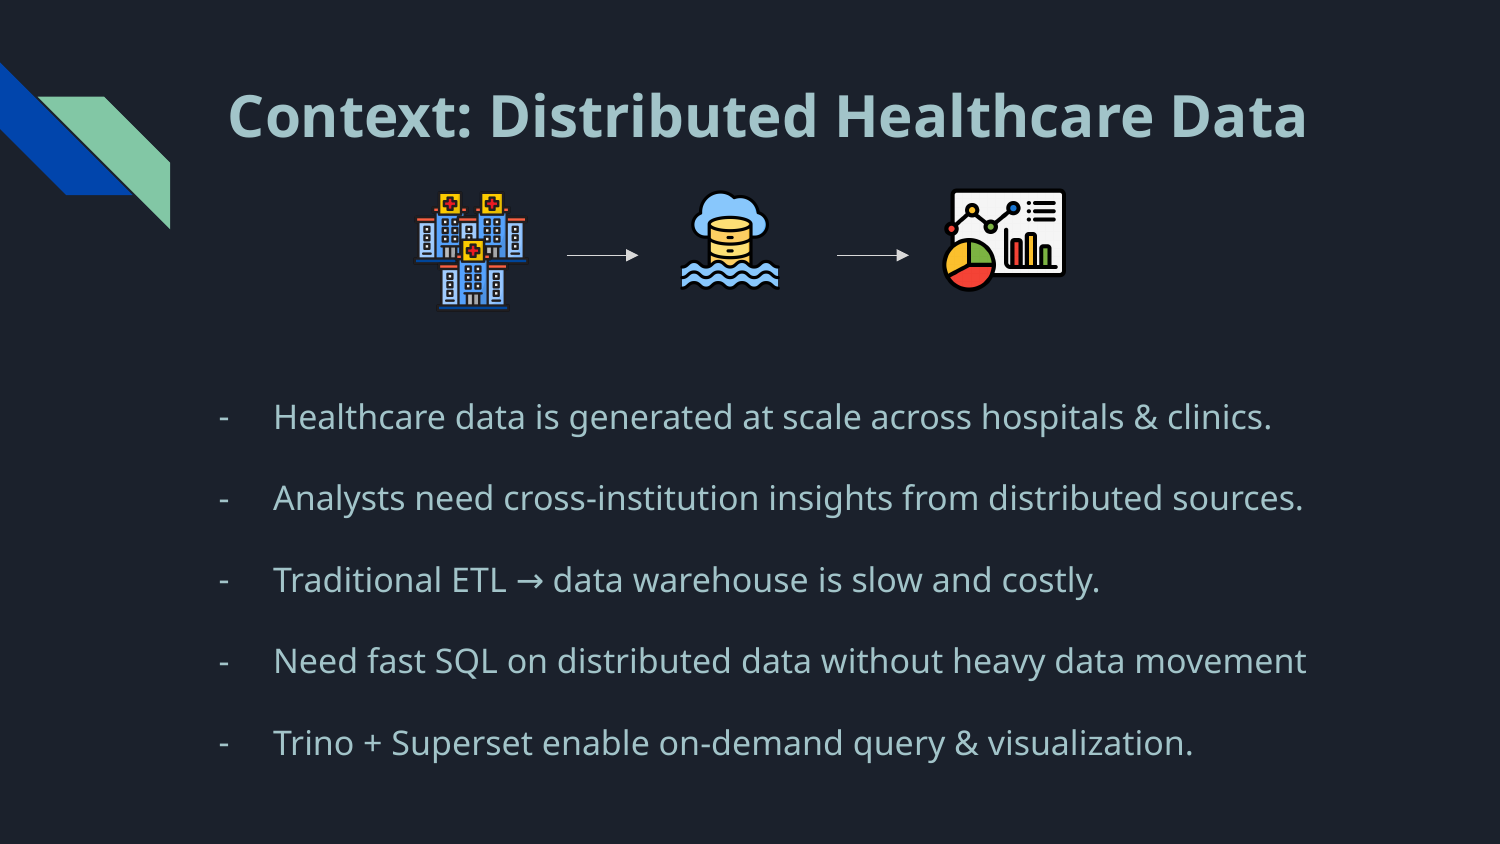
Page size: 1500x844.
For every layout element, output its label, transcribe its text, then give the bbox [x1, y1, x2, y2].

picture [678, 189, 781, 291]
list Healthcare data is generated at scale across hospitals & clinics. Analysts need cross-institution insights from distributed sources. Traditional ETL → data warehouse is slow and costly. Need fast SQL on distributed data without heavy data movement Trino + Superset enable on-demand query & visualization. [183, 339, 1418, 739]
title Context: Distributed Healthcare Data [212, 64, 1411, 172]
picture [411, 189, 531, 314]
picture [938, 174, 1070, 306]
